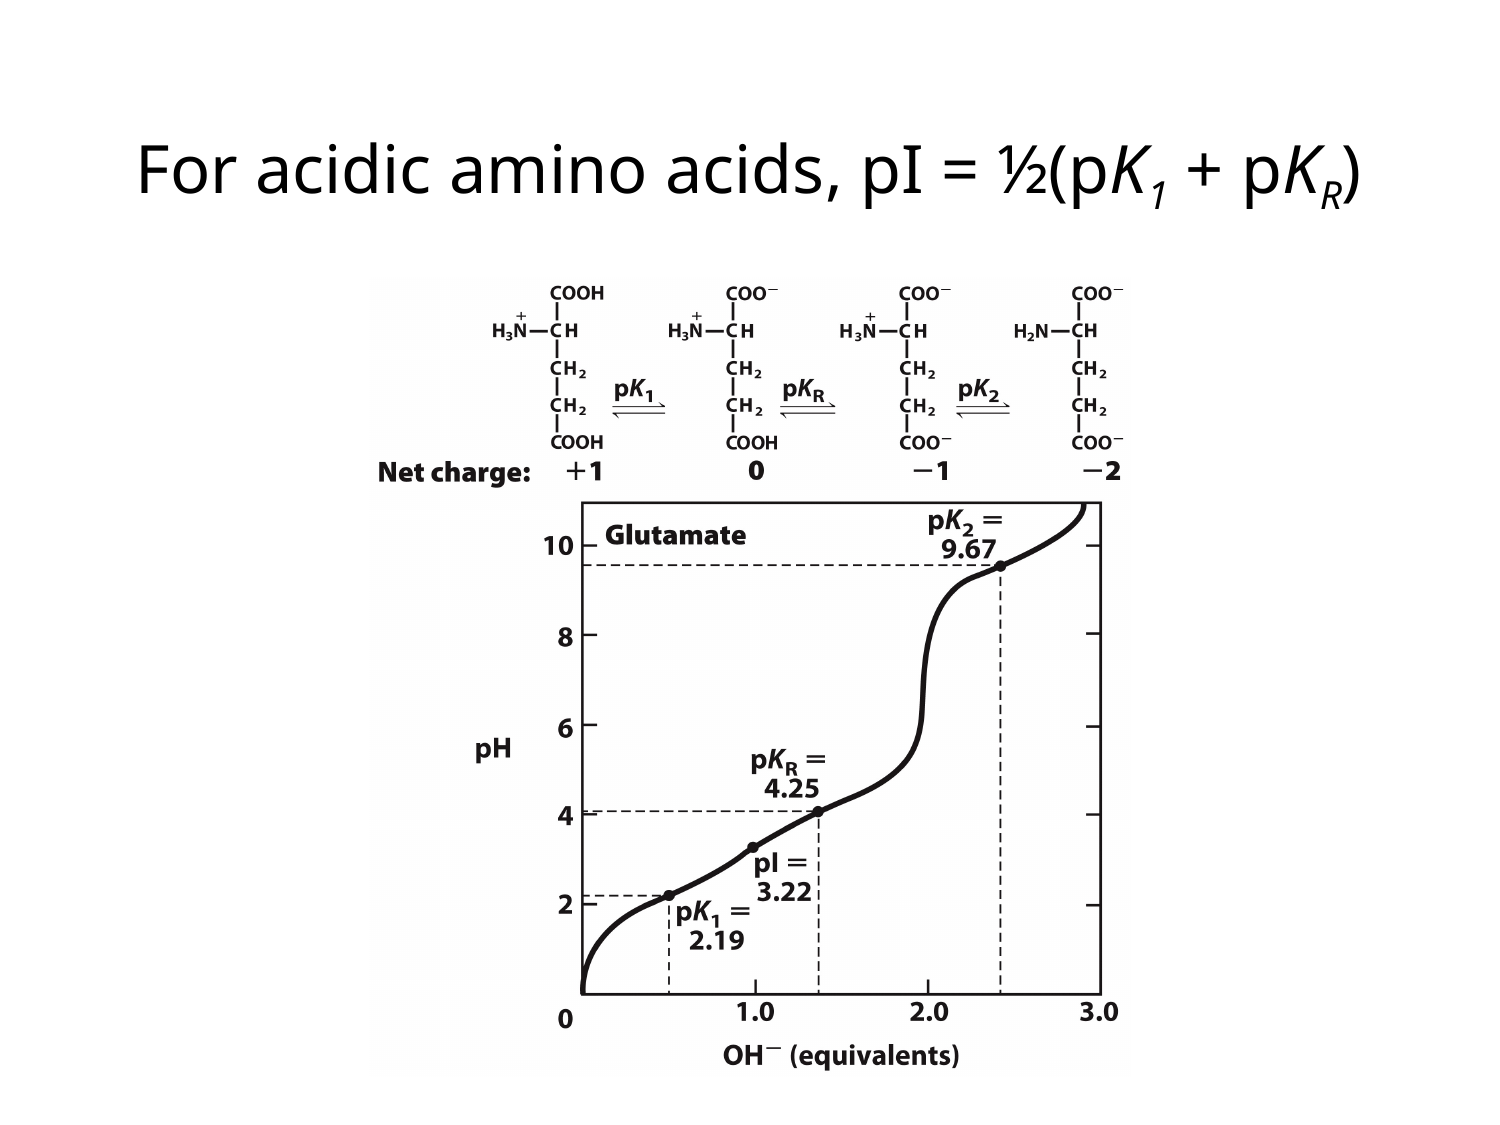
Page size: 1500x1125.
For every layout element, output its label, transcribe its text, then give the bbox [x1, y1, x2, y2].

title For acidic amino acids, pI = ½(pK1 + pKR) [103, 59, 1397, 278]
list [369, 277, 1131, 1077]
